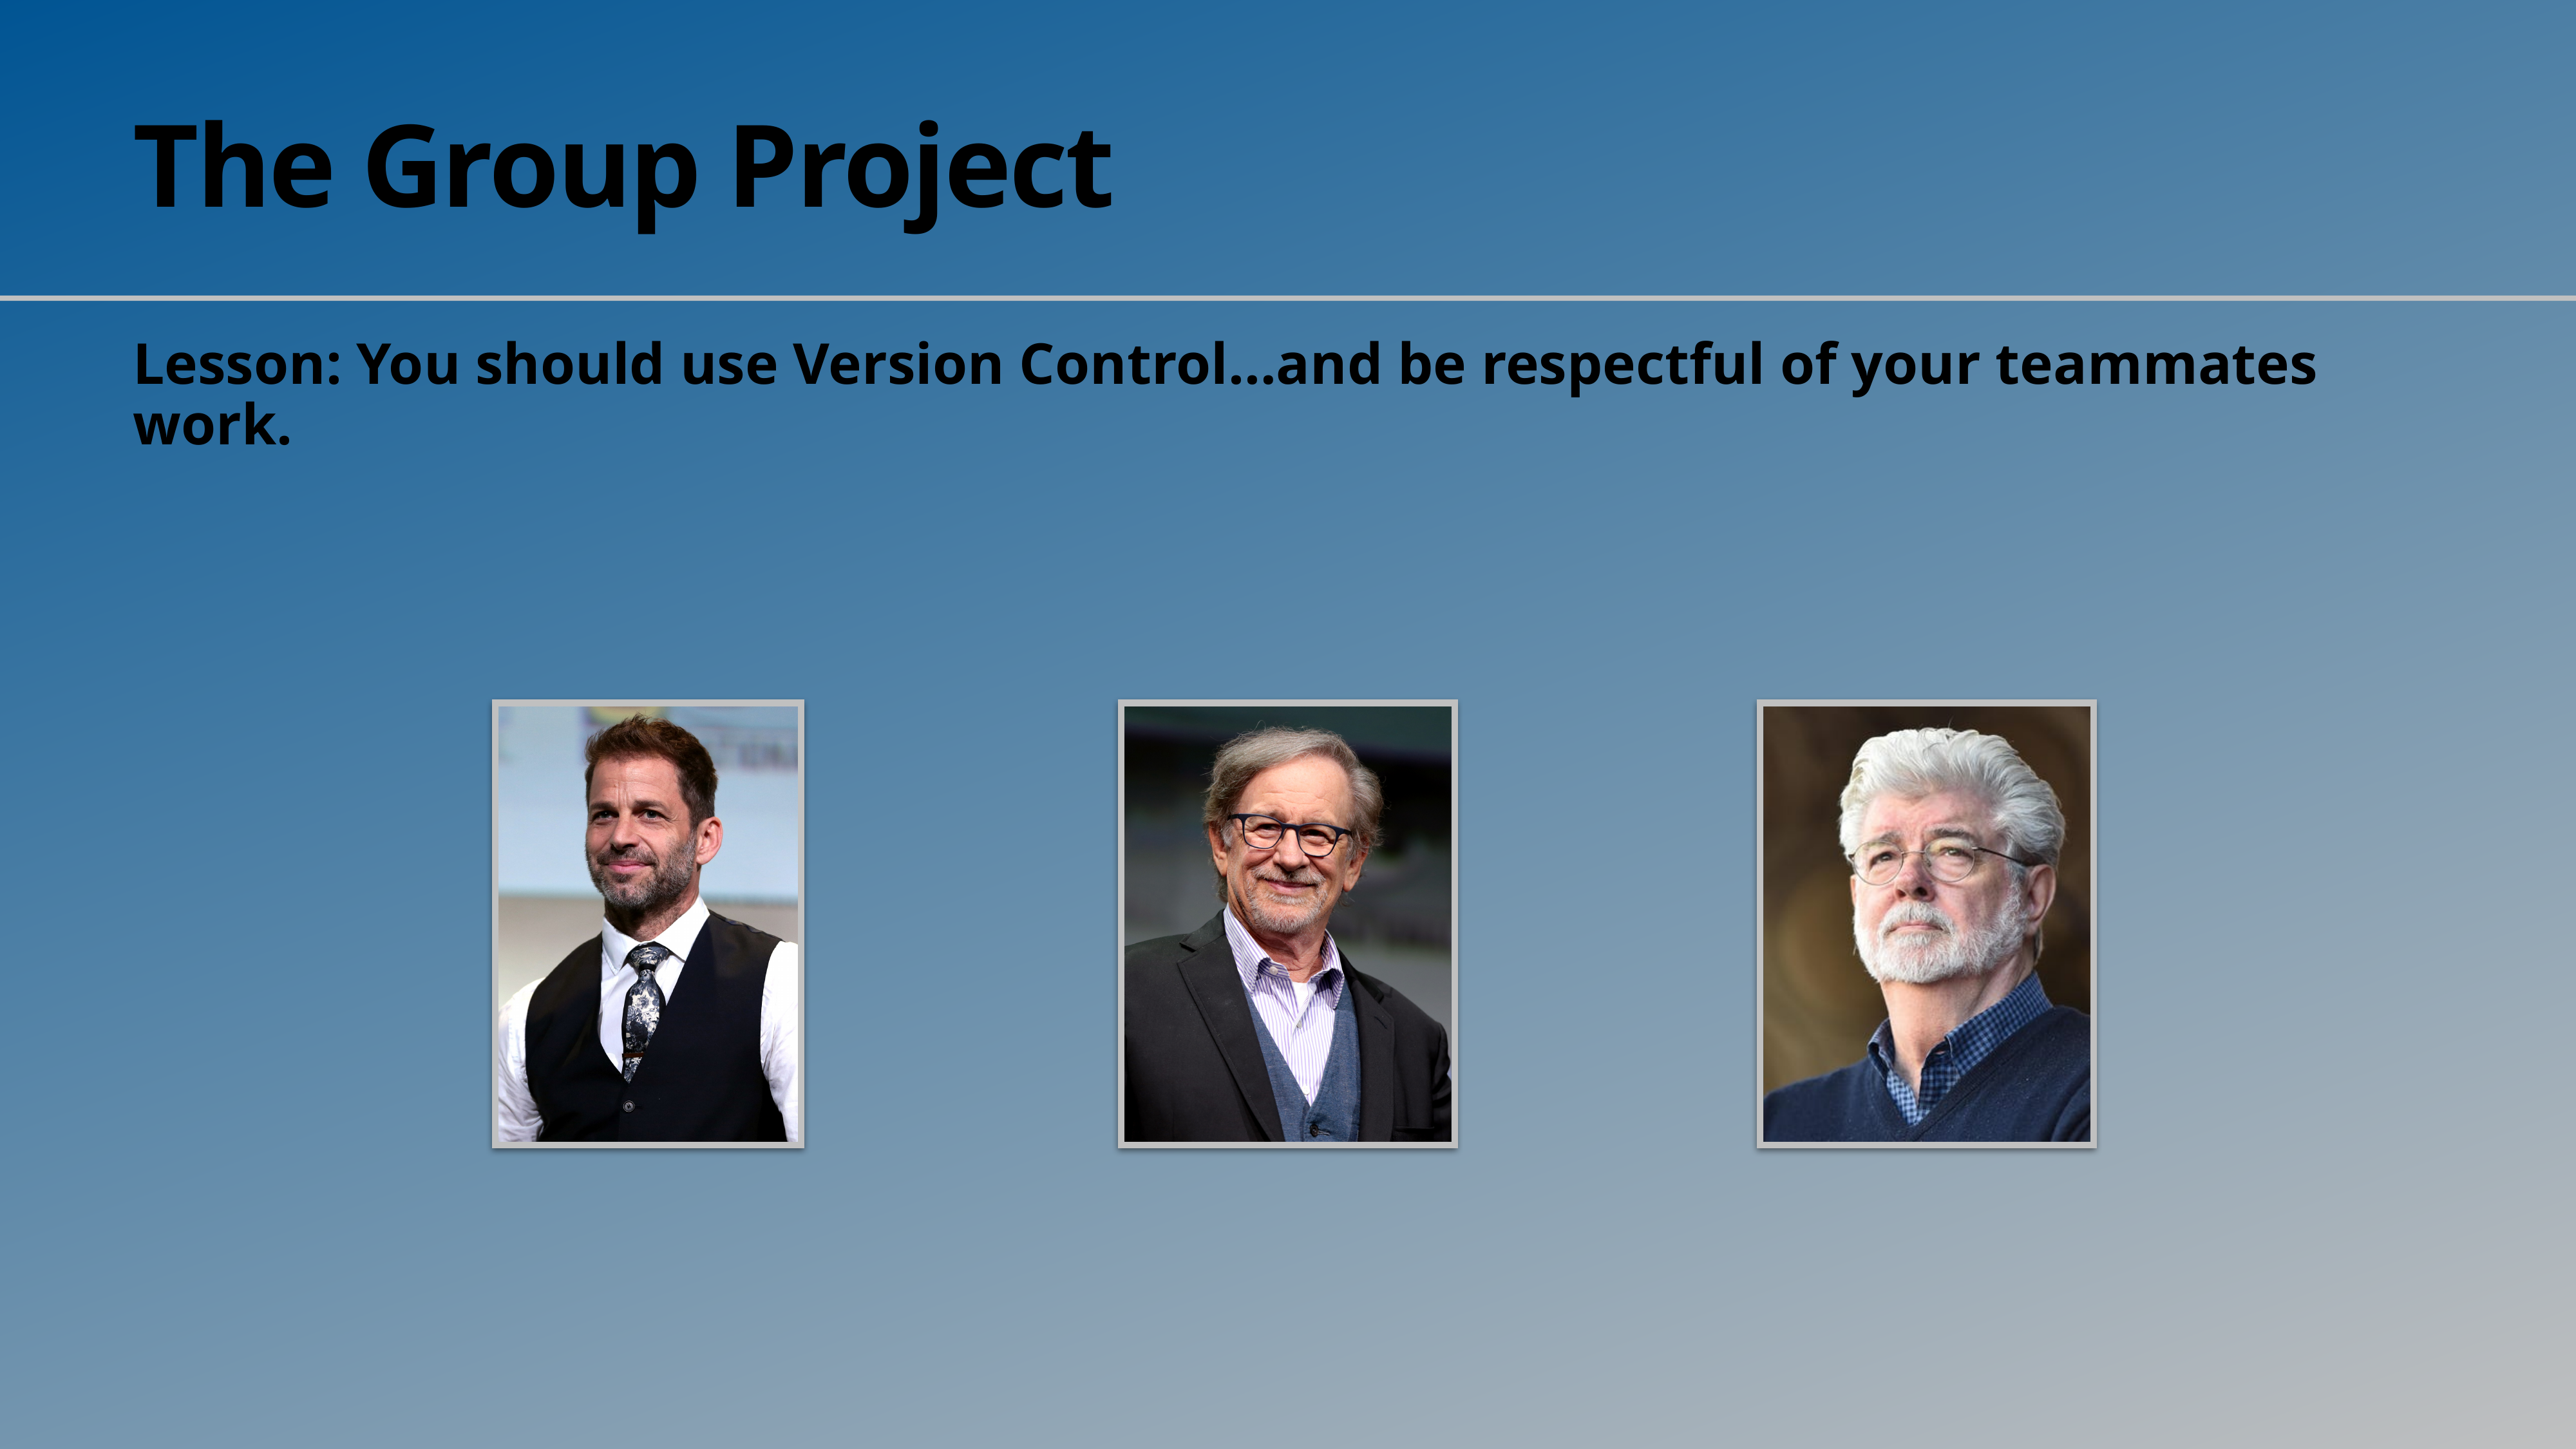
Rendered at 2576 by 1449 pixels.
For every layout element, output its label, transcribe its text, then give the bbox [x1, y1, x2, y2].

list Lesson: You should use Version Control…and be respectful of your teammates work. [127, 329, 2449, 421]
picture [1124, 706, 1452, 1142]
picture [1763, 706, 2091, 1142]
title The Group Project [127, 113, 2449, 266]
picture [498, 706, 799, 1142]
